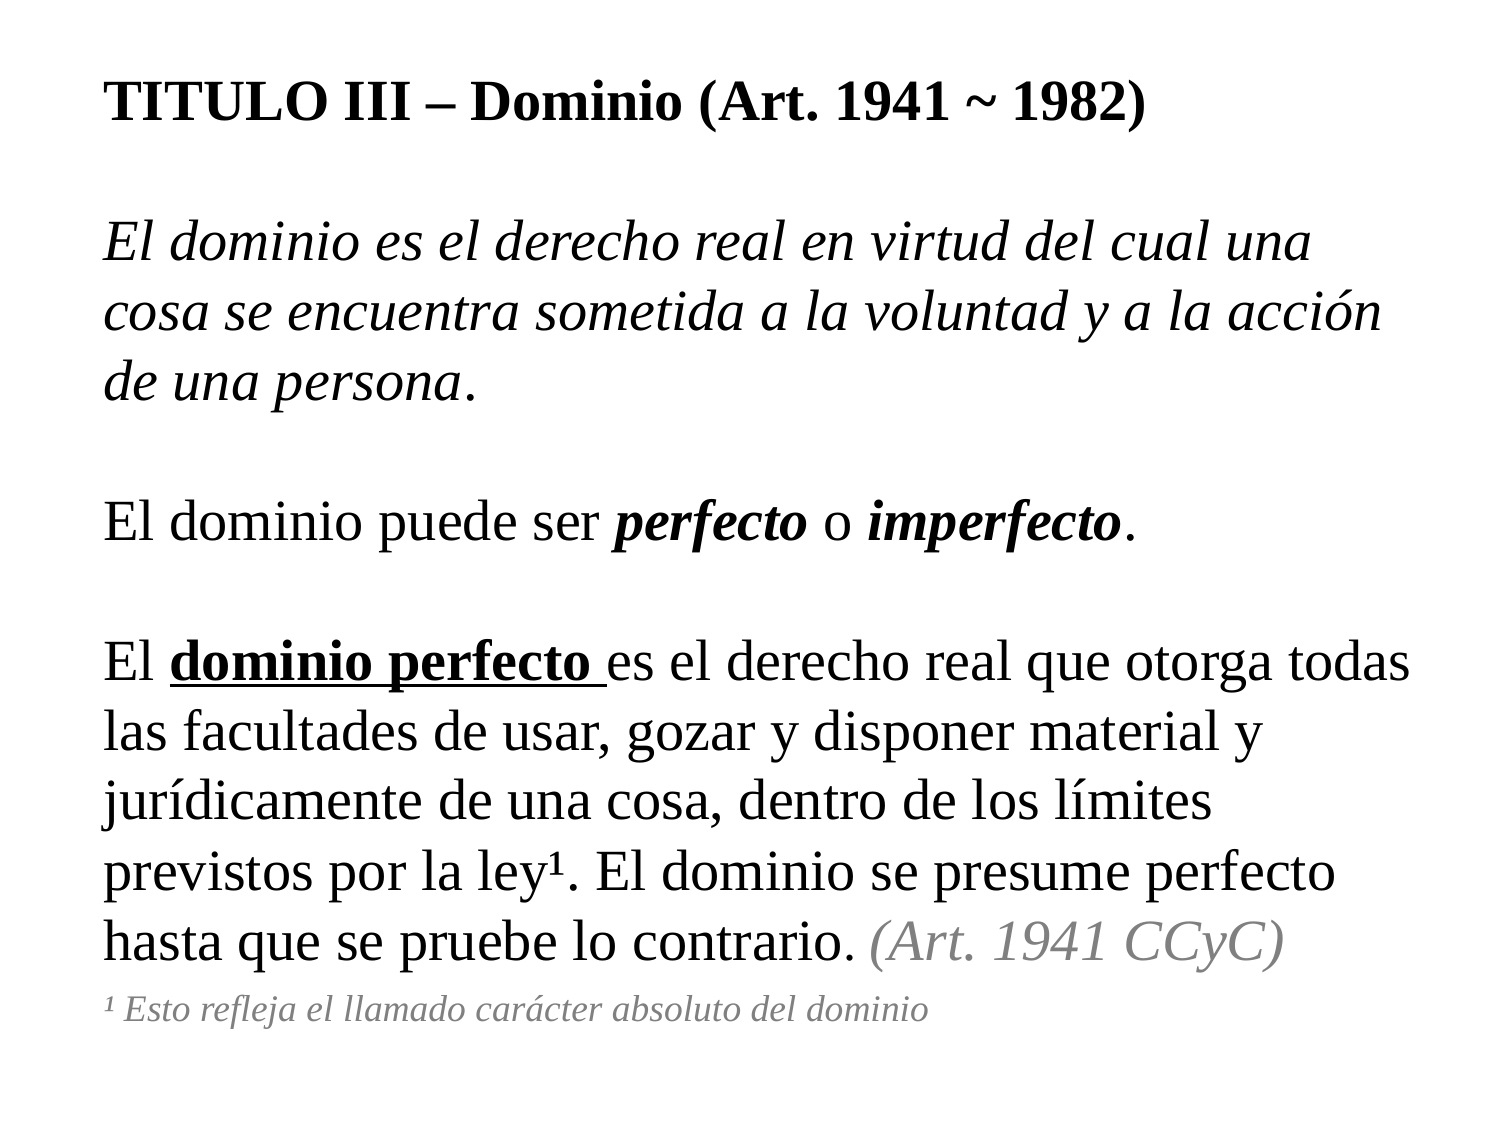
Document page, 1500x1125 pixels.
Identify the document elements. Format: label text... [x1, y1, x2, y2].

text_box TITULO III – Dominio (Art. 1941 ~ 1982) El dominio es el derecho real en virtud del cual una cosa se encuentra sometida a la voluntad y a la acción de una persona. El dominio puede ser perfecto o imperfecto. El dominio perfecto es el derecho real que otorga todas las facultades de usar, gozar y disponer material y jurídicamente de una cosa, dentro de los límites previstos por la ley¹. El dominio se presume perfecto hasta que se pruebe lo contrario. (Art. 1941 CCyC) ¹ Esto refleja el llamado carácter absoluto del dominio [88, 54, 1447, 1125]
